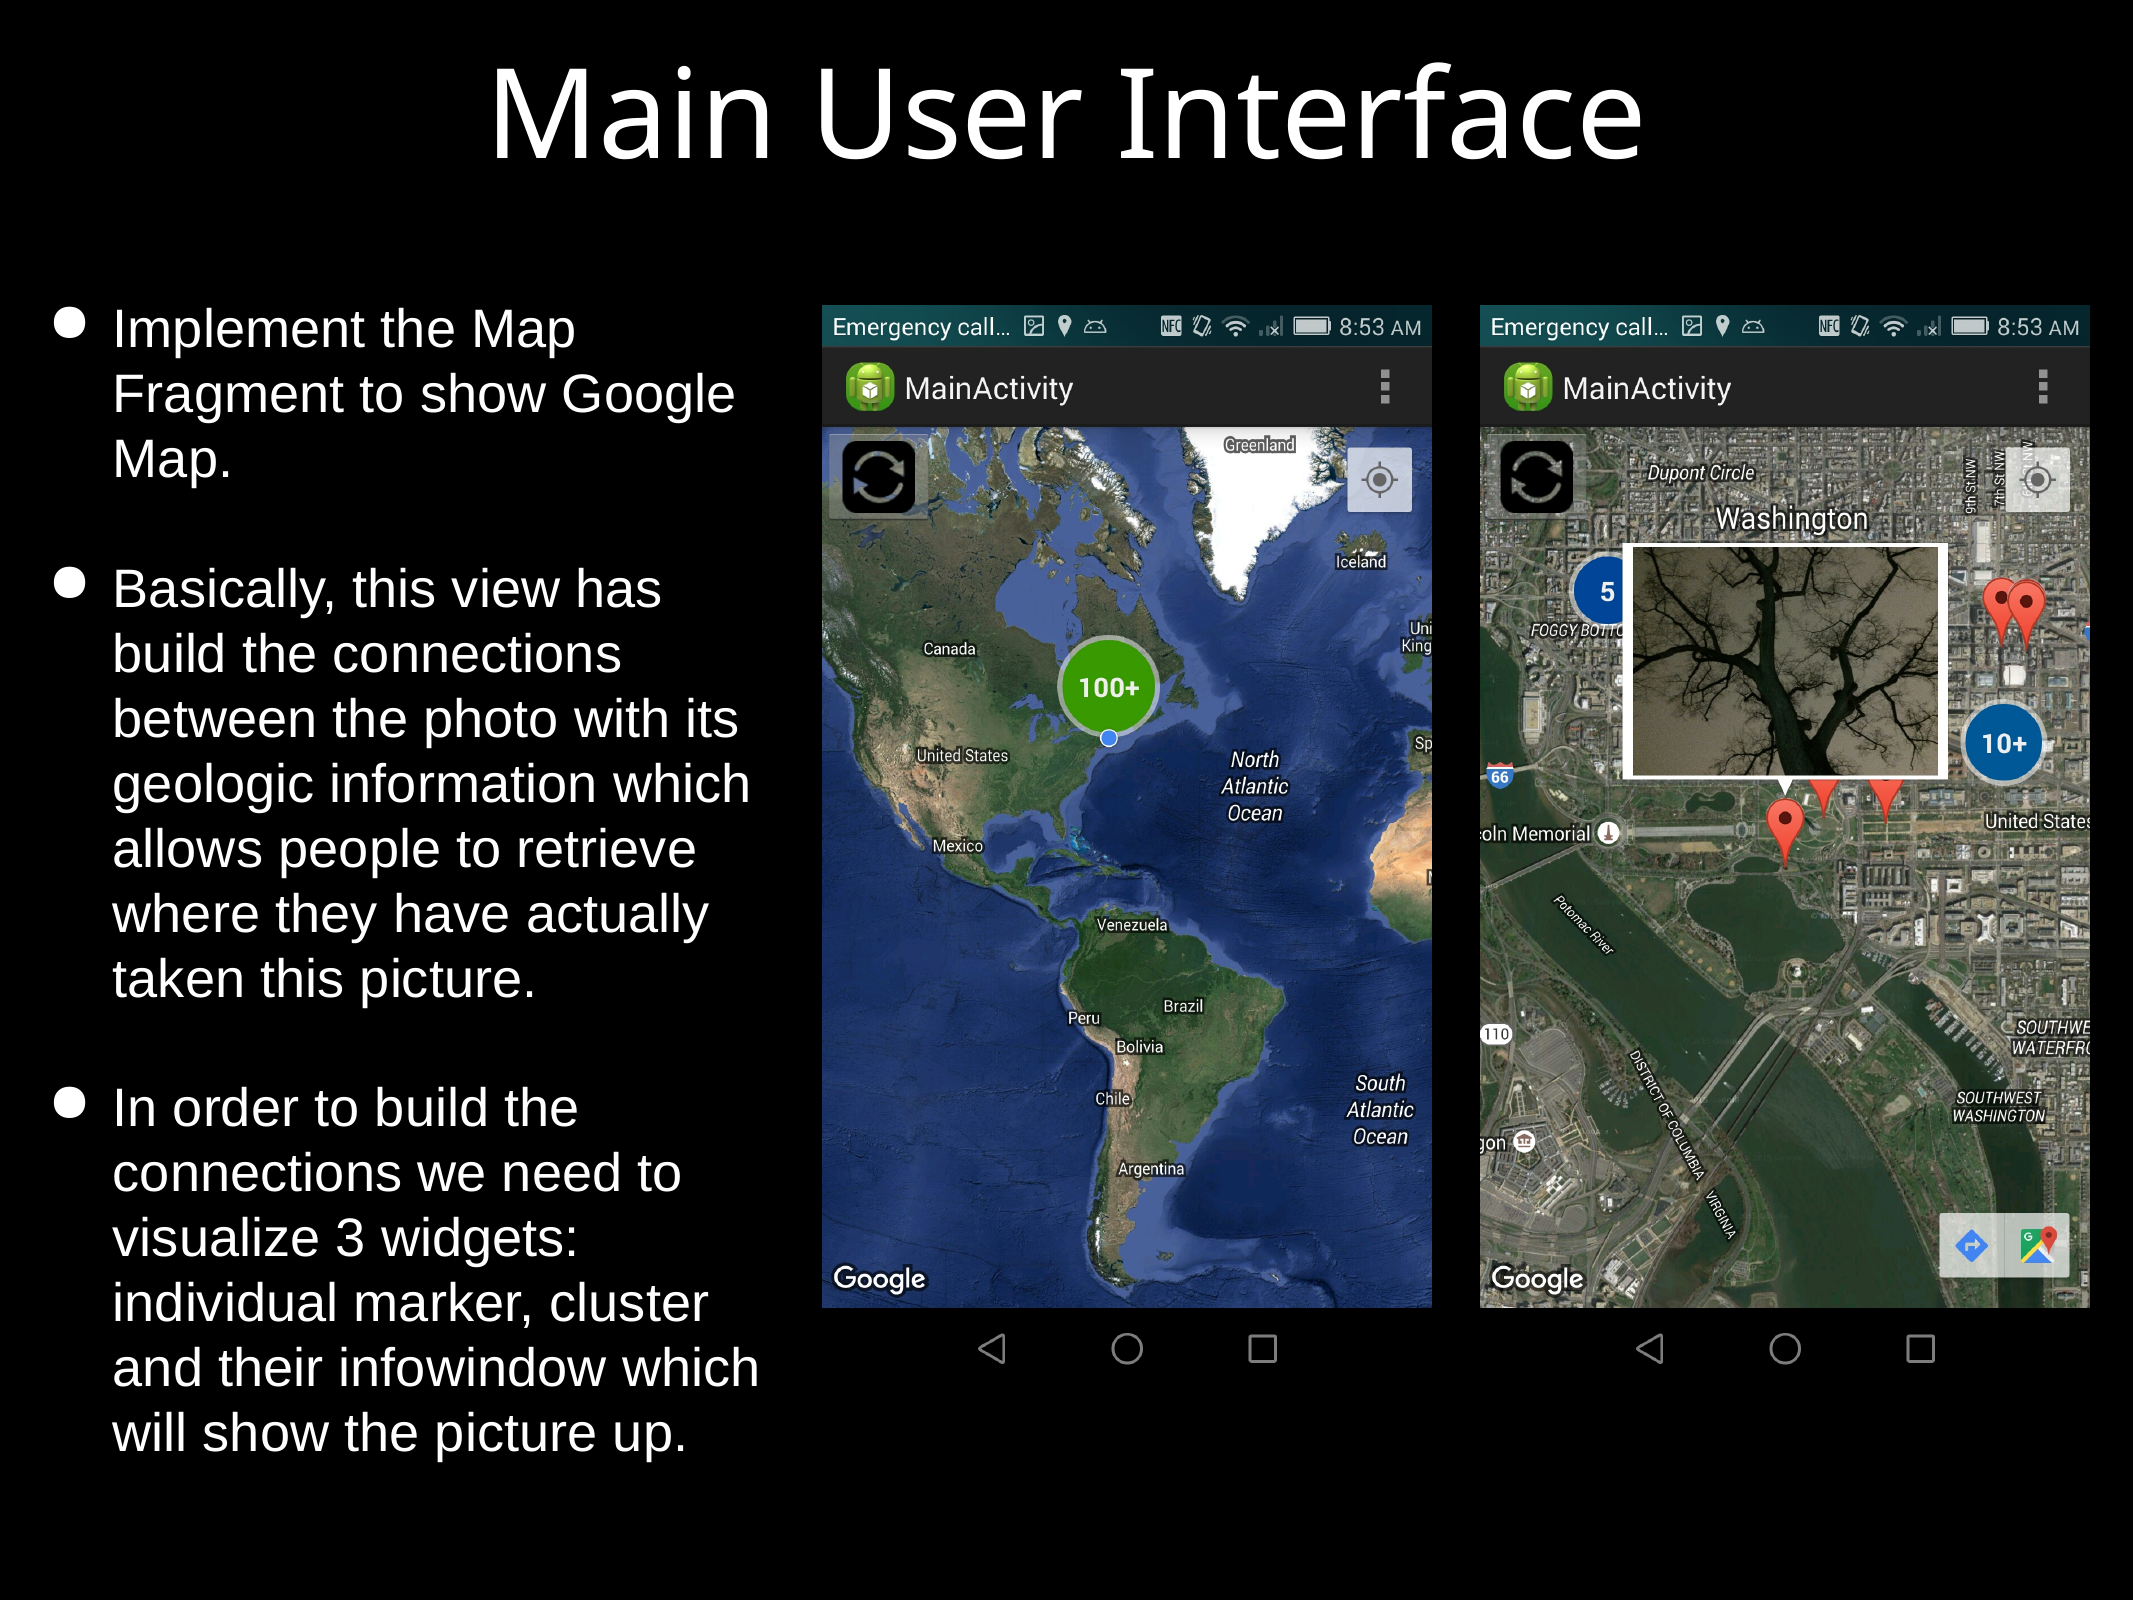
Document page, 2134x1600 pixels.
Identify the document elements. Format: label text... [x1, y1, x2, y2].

title Main User Interface [432, 56, 1701, 161]
picture [1479, 305, 2090, 1389]
picture [822, 305, 1432, 1389]
text_box Implement the Map Fragment to show Google Map. Basically, this view has build the connections between the photo with its geologic information which allows people to retrieve where they have actually taken this picture. In order to build the connections we need to visualize 3 widgets: individual marker, cluster and their infowindow which will show the picture up. [22, 278, 808, 1531]
